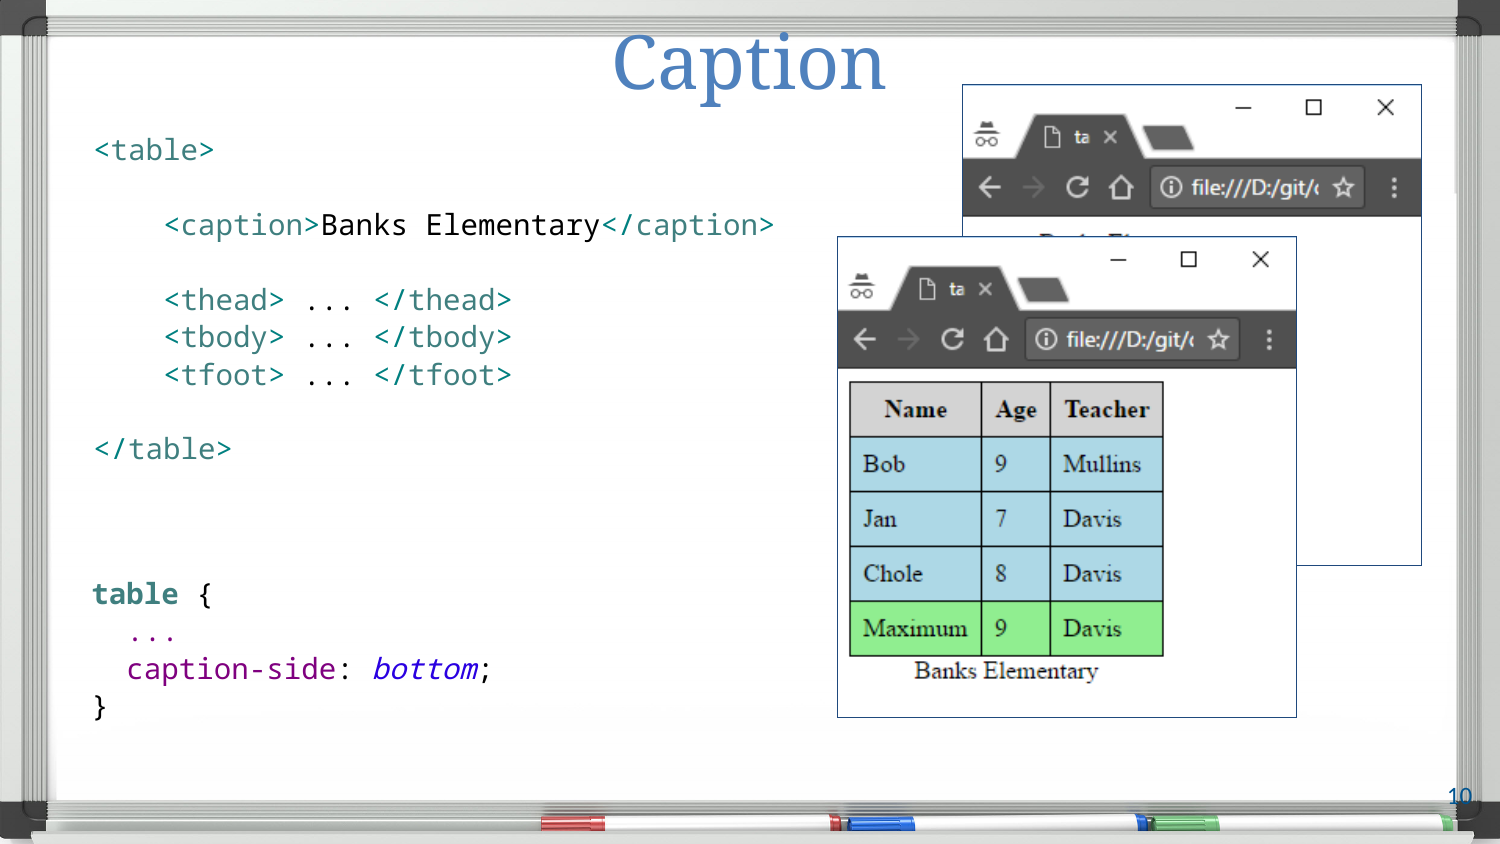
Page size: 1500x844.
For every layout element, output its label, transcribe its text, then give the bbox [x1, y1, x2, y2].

text_box <table> <caption>Banks Elementary</caption> <thead> ... </thead> <tbody> ... </tbody> <tfoot> ... </tfoot> </table> [78, 121, 901, 474]
slide_number 10 [1387, 771, 1488, 817]
picture [0, 0, 1500, 844]
text_box table { ... caption-side: bottom; } [76, 565, 540, 730]
title Caption [12, 9, 1488, 110]
